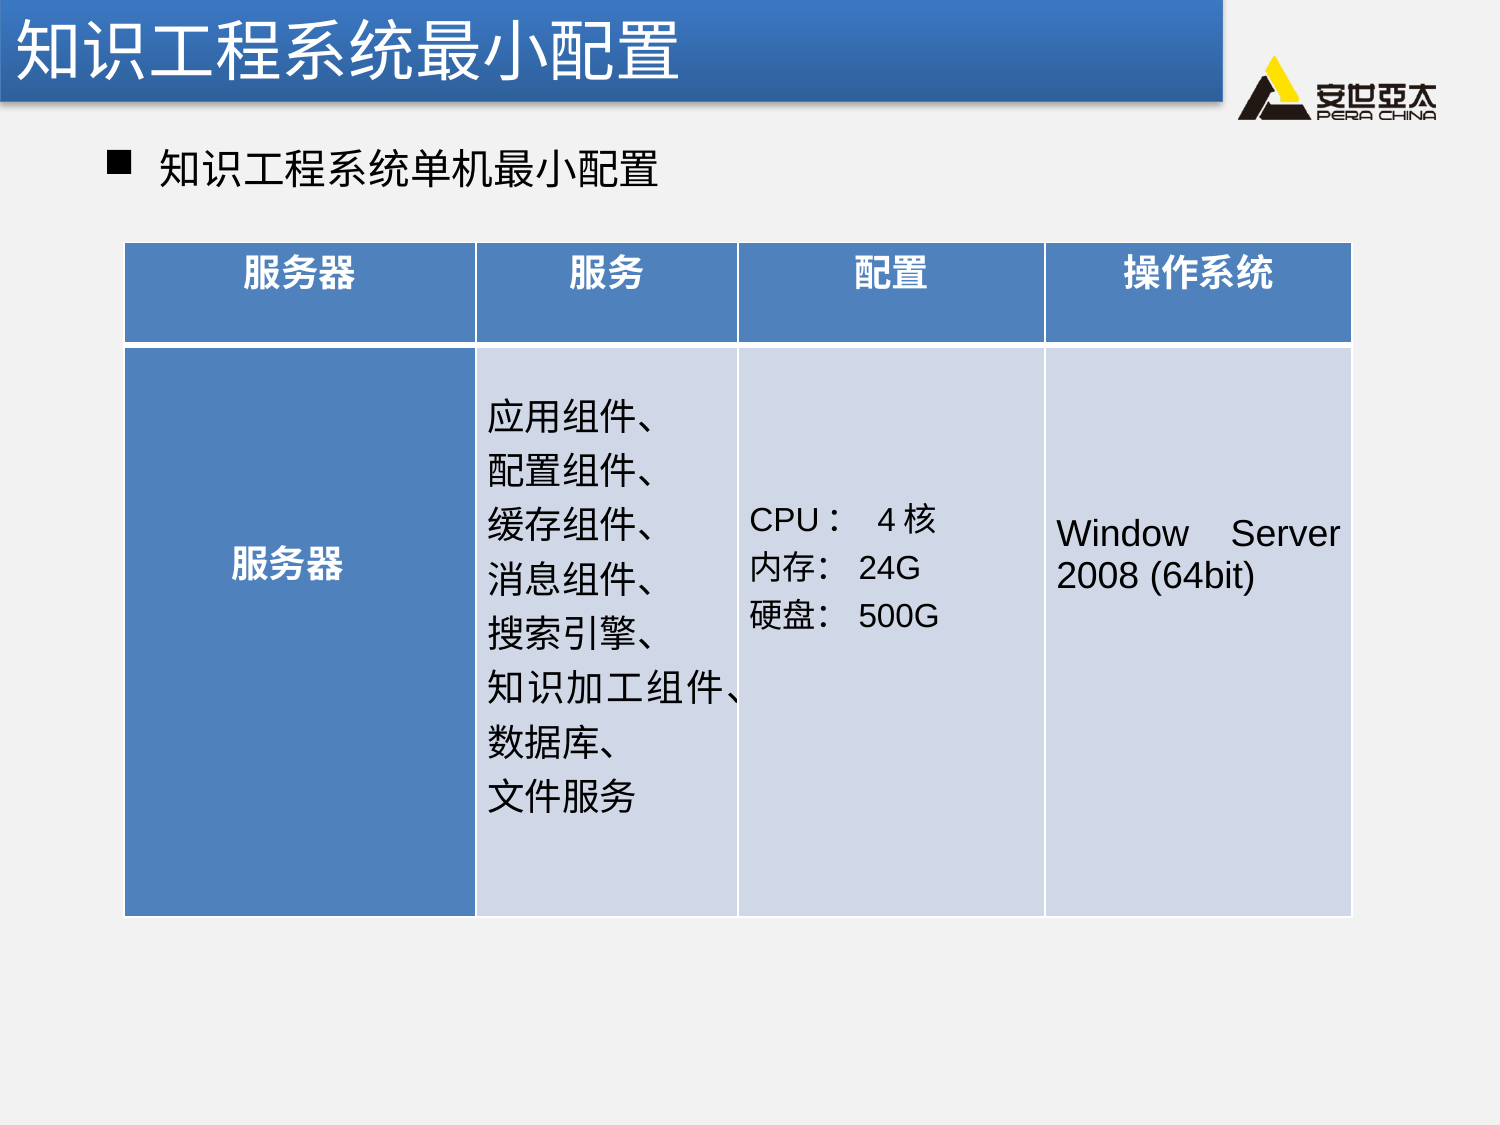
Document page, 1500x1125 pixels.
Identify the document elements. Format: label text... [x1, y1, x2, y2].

table_header 服务器 [125, 243, 475, 342]
table_cell 应用组件、 配置组件、 缓存组件、 消息组件、 搜索引擎、 知识加工组件、数据库、 文件服务 [477, 348, 737, 916]
table_cell Window Server 2008 (64bit) [1046, 348, 1351, 916]
table_header 配置 [739, 243, 1044, 342]
text_box 知识工程系统最小配置 [0, 0, 1223, 102]
table_cell CPU： 4核 内存：24G 硬盘：500G [739, 348, 1044, 916]
list 知识工程系统单机最小配置 [88, 125, 1365, 935]
picture [1237, 54, 1436, 120]
table_cell 服务器 [125, 348, 475, 916]
table_header 操作系统 [1046, 243, 1351, 342]
table_header 服务 [477, 243, 737, 342]
